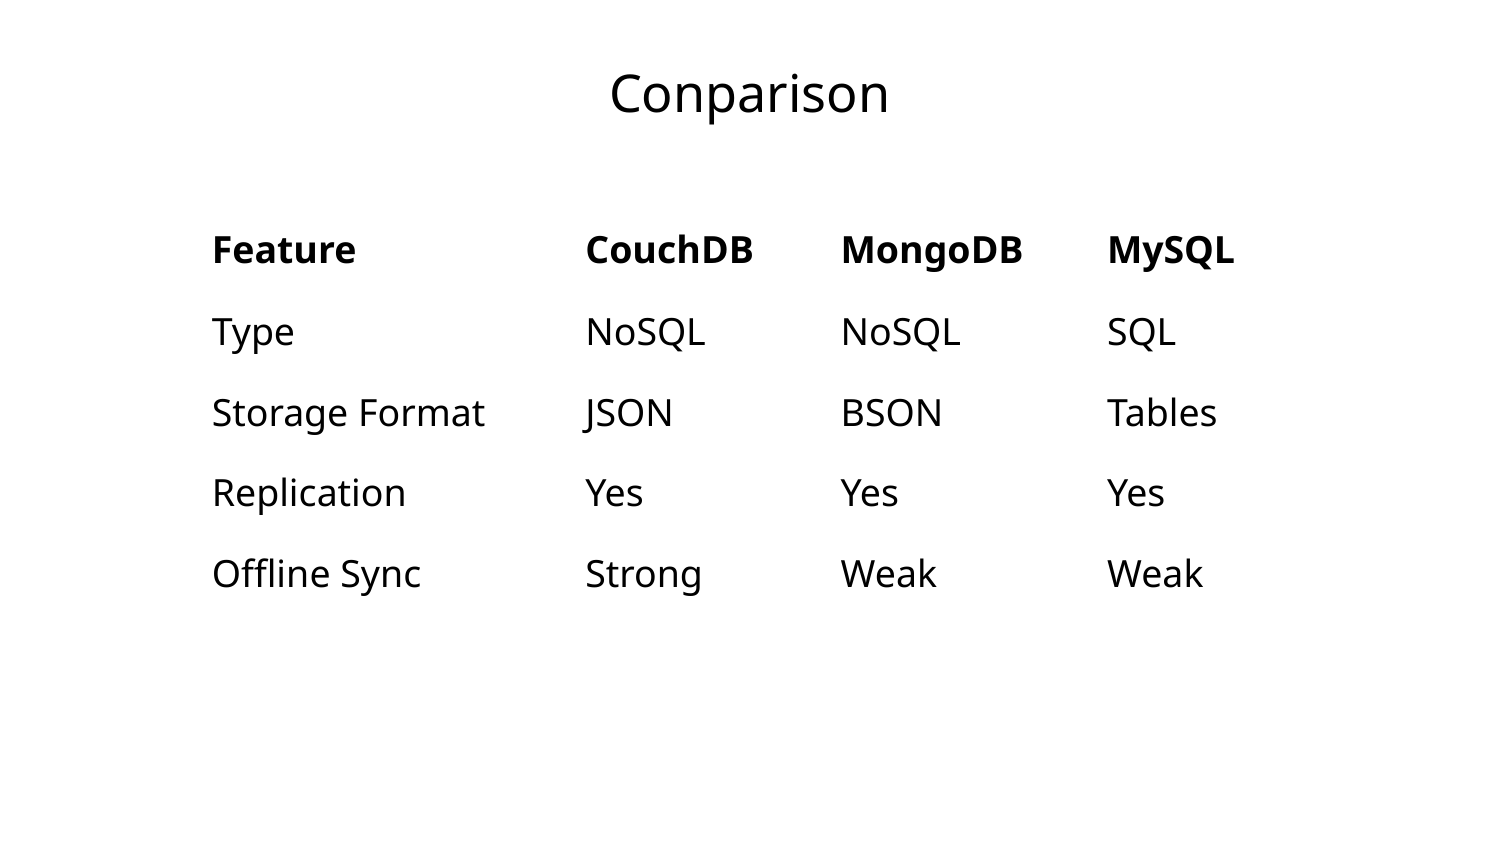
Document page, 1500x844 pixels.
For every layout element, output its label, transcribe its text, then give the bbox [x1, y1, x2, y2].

table_cell Storage Format [197, 371, 571, 452]
table_header Feature [197, 201, 571, 290]
table_header CouchDB [571, 201, 826, 290]
table_cell NoSQL [571, 290, 826, 371]
table_cell BSON [826, 371, 1092, 452]
table_cell Yes [1092, 452, 1303, 533]
table_header MySQL [1092, 201, 1303, 290]
table_cell Type [197, 290, 571, 371]
title Conparison [84, 49, 1416, 134]
table_header MongoDB [826, 201, 1092, 290]
table_cell Yes [826, 452, 1092, 533]
table_cell JSON [571, 371, 826, 452]
table_cell SQL [1092, 290, 1303, 371]
table_cell Yes [571, 452, 826, 533]
table_cell Weak [1092, 533, 1303, 614]
table_cell Replication [197, 452, 571, 533]
table_cell Offline Sync [197, 533, 571, 614]
table_cell Strong [571, 533, 826, 614]
table_cell NoSQL [826, 290, 1092, 371]
table_cell Tables [1092, 371, 1303, 452]
table_cell Weak [826, 533, 1092, 614]
